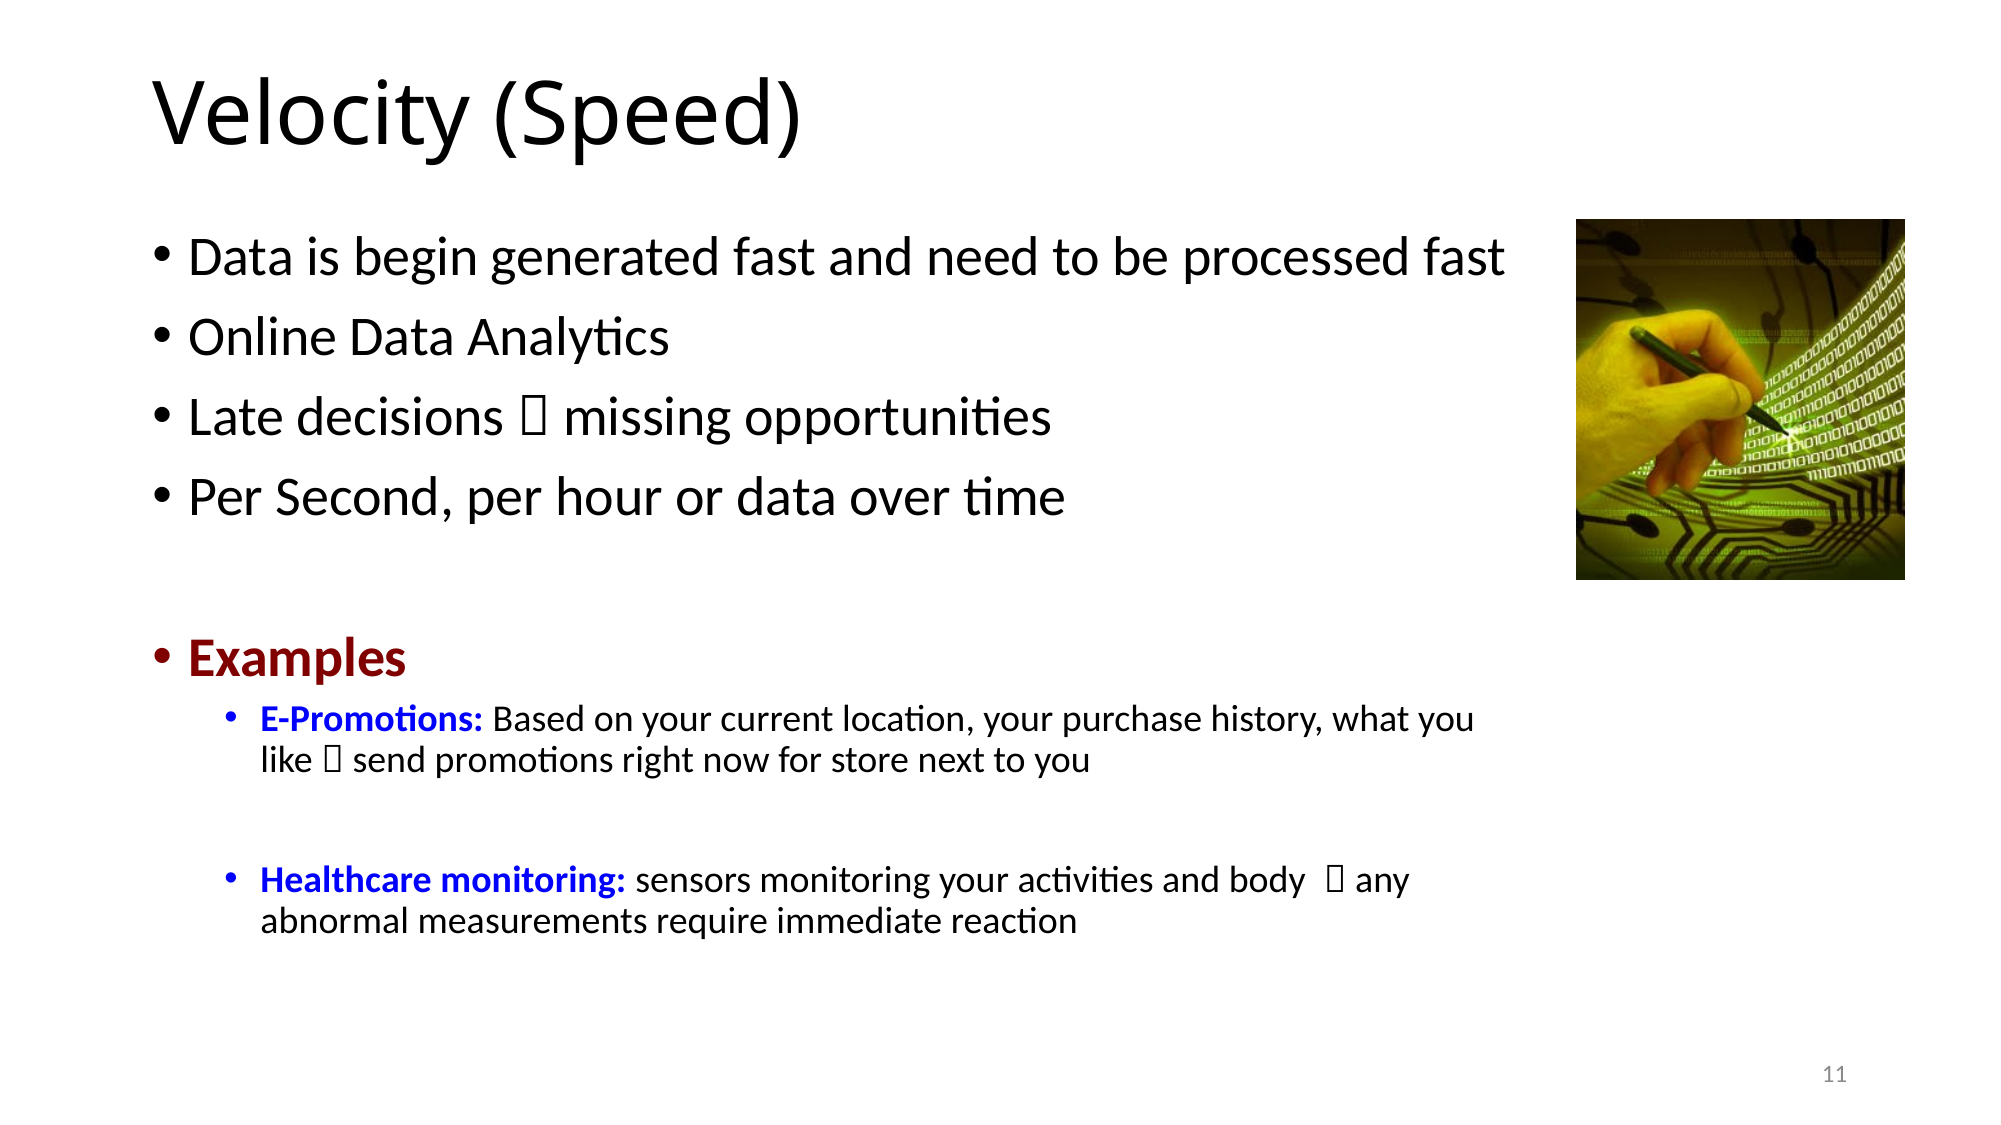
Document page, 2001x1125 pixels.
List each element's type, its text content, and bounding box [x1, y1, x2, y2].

title Velocity (Speed) [137, 59, 1863, 278]
slide_number 11 [1412, 1042, 1863, 1103]
list Data is begin generated fast and need to be processed fast Online Data Analytics Late decisions  missing opportunities Per Second, per hour or data over time Examples E-Promotions: Based on your current location, your purchase history, what you like  send promotions right now for store next to you Healthcare monitoring: sensors monitoring your activities and body  any abnormal measurements require immediate reaction [137, 219, 1532, 963]
picture [1575, 219, 1905, 580]
